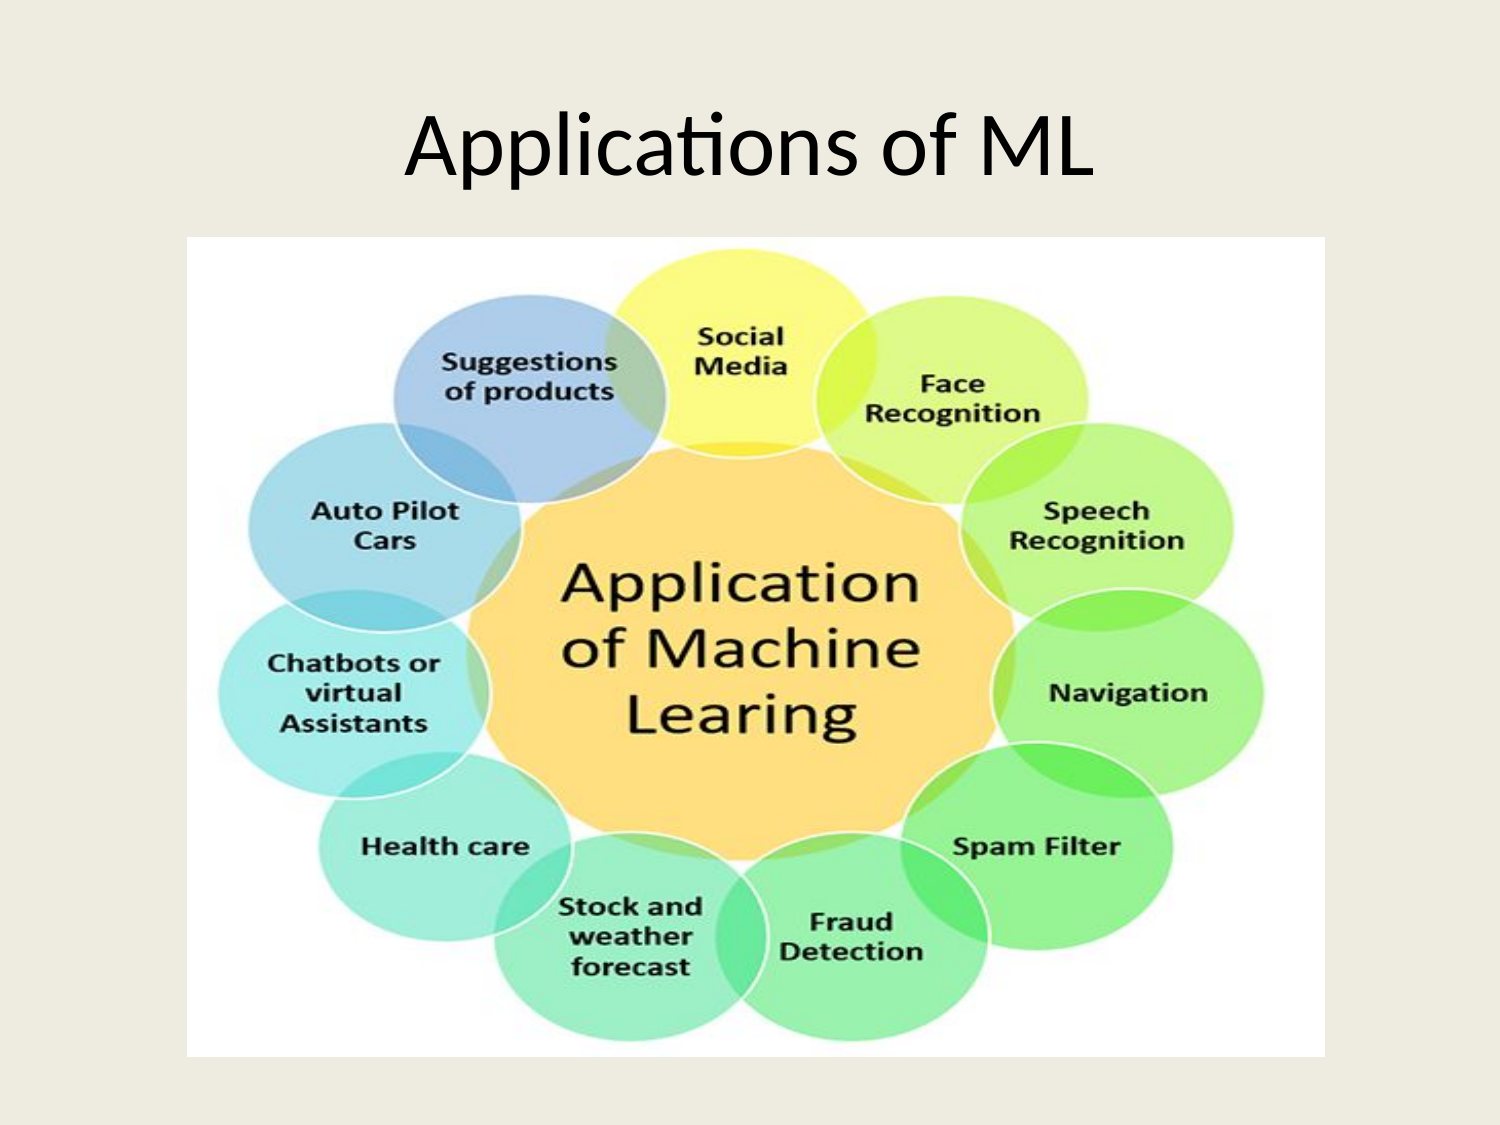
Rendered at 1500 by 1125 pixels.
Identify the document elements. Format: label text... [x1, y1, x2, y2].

title Applications of ML [75, 45, 1425, 233]
picture [187, 237, 1326, 1057]
